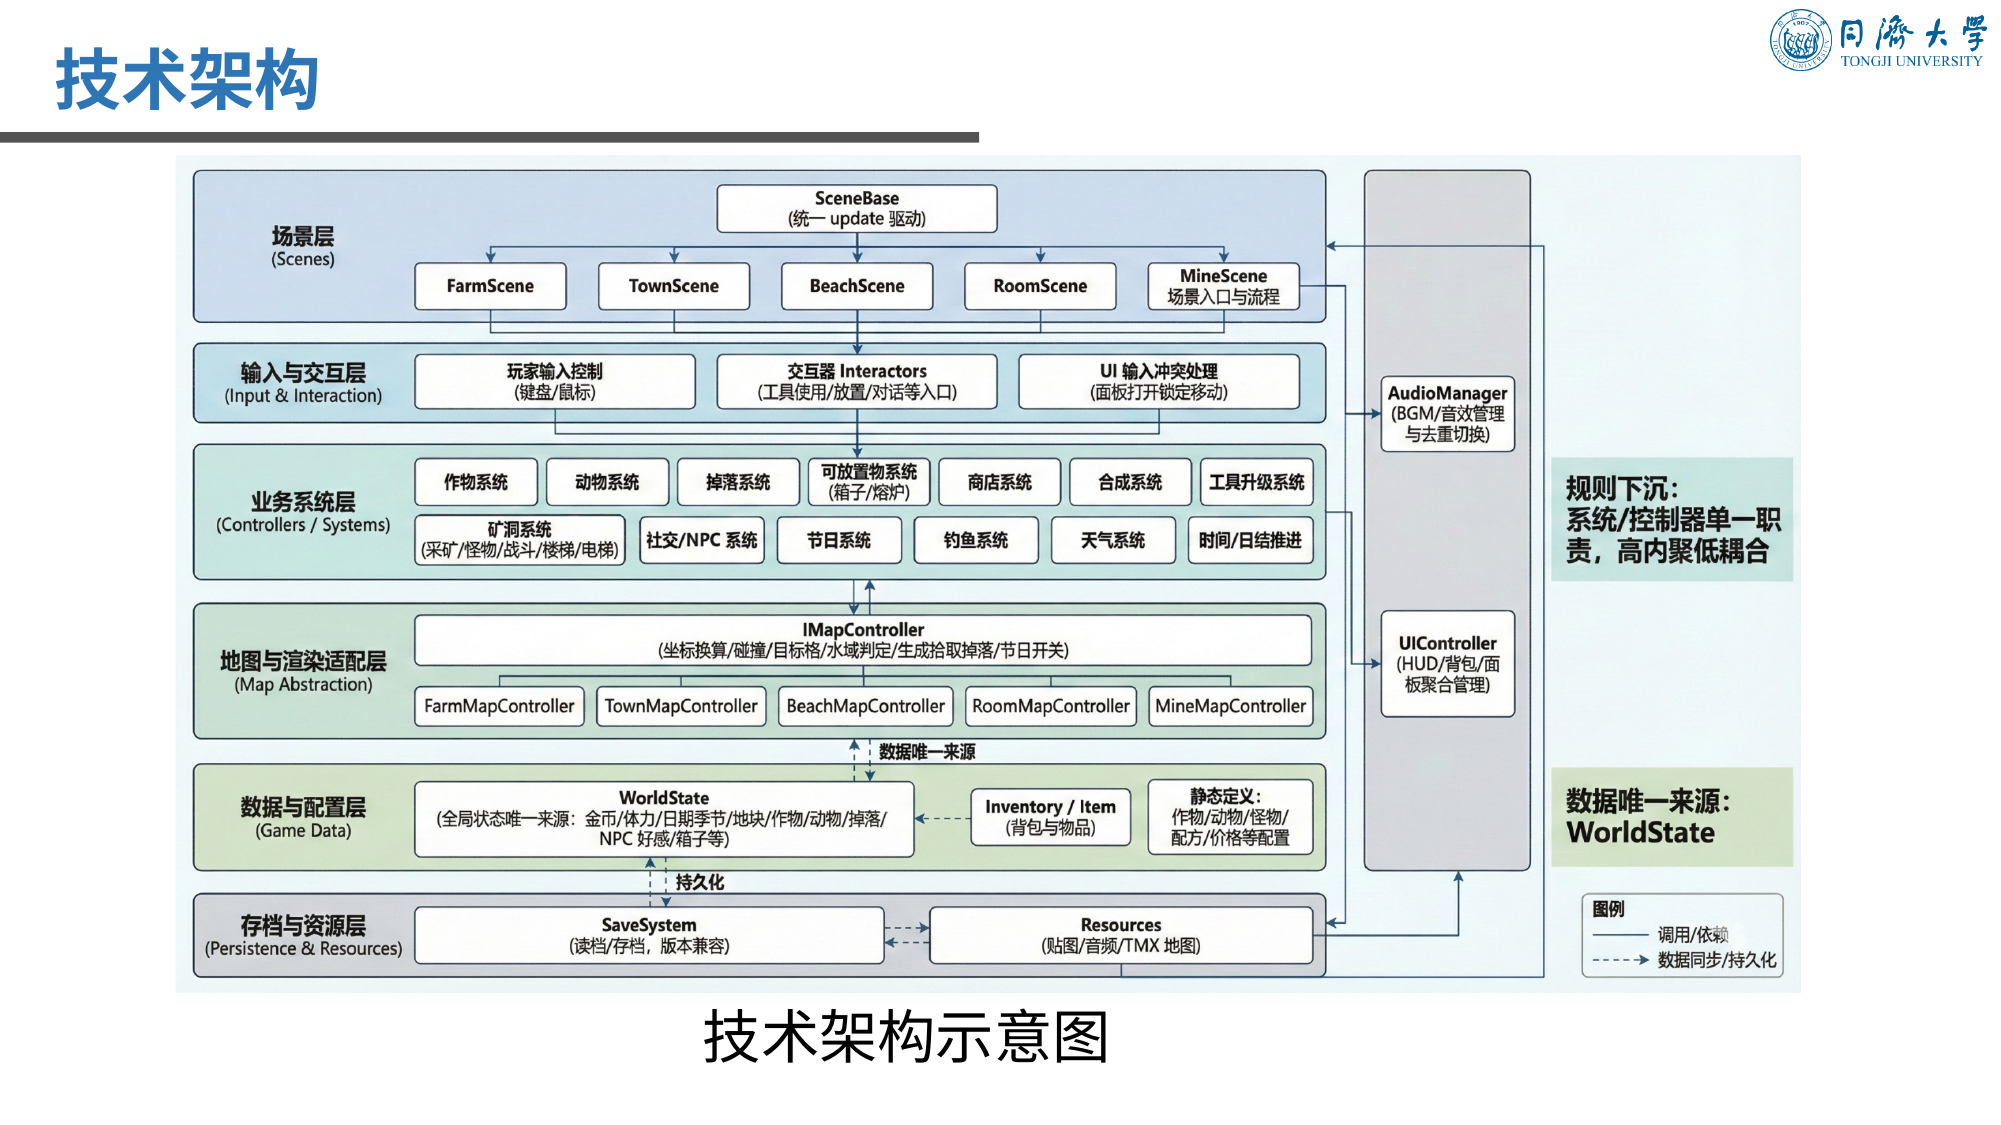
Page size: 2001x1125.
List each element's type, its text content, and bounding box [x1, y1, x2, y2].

title 技术架构 [39, 0, 1765, 192]
text_box [0, 131, 980, 144]
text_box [1769, 9, 1988, 71]
text_box 技术架构示意图 [688, 993, 1345, 1078]
picture [175, 155, 1801, 993]
